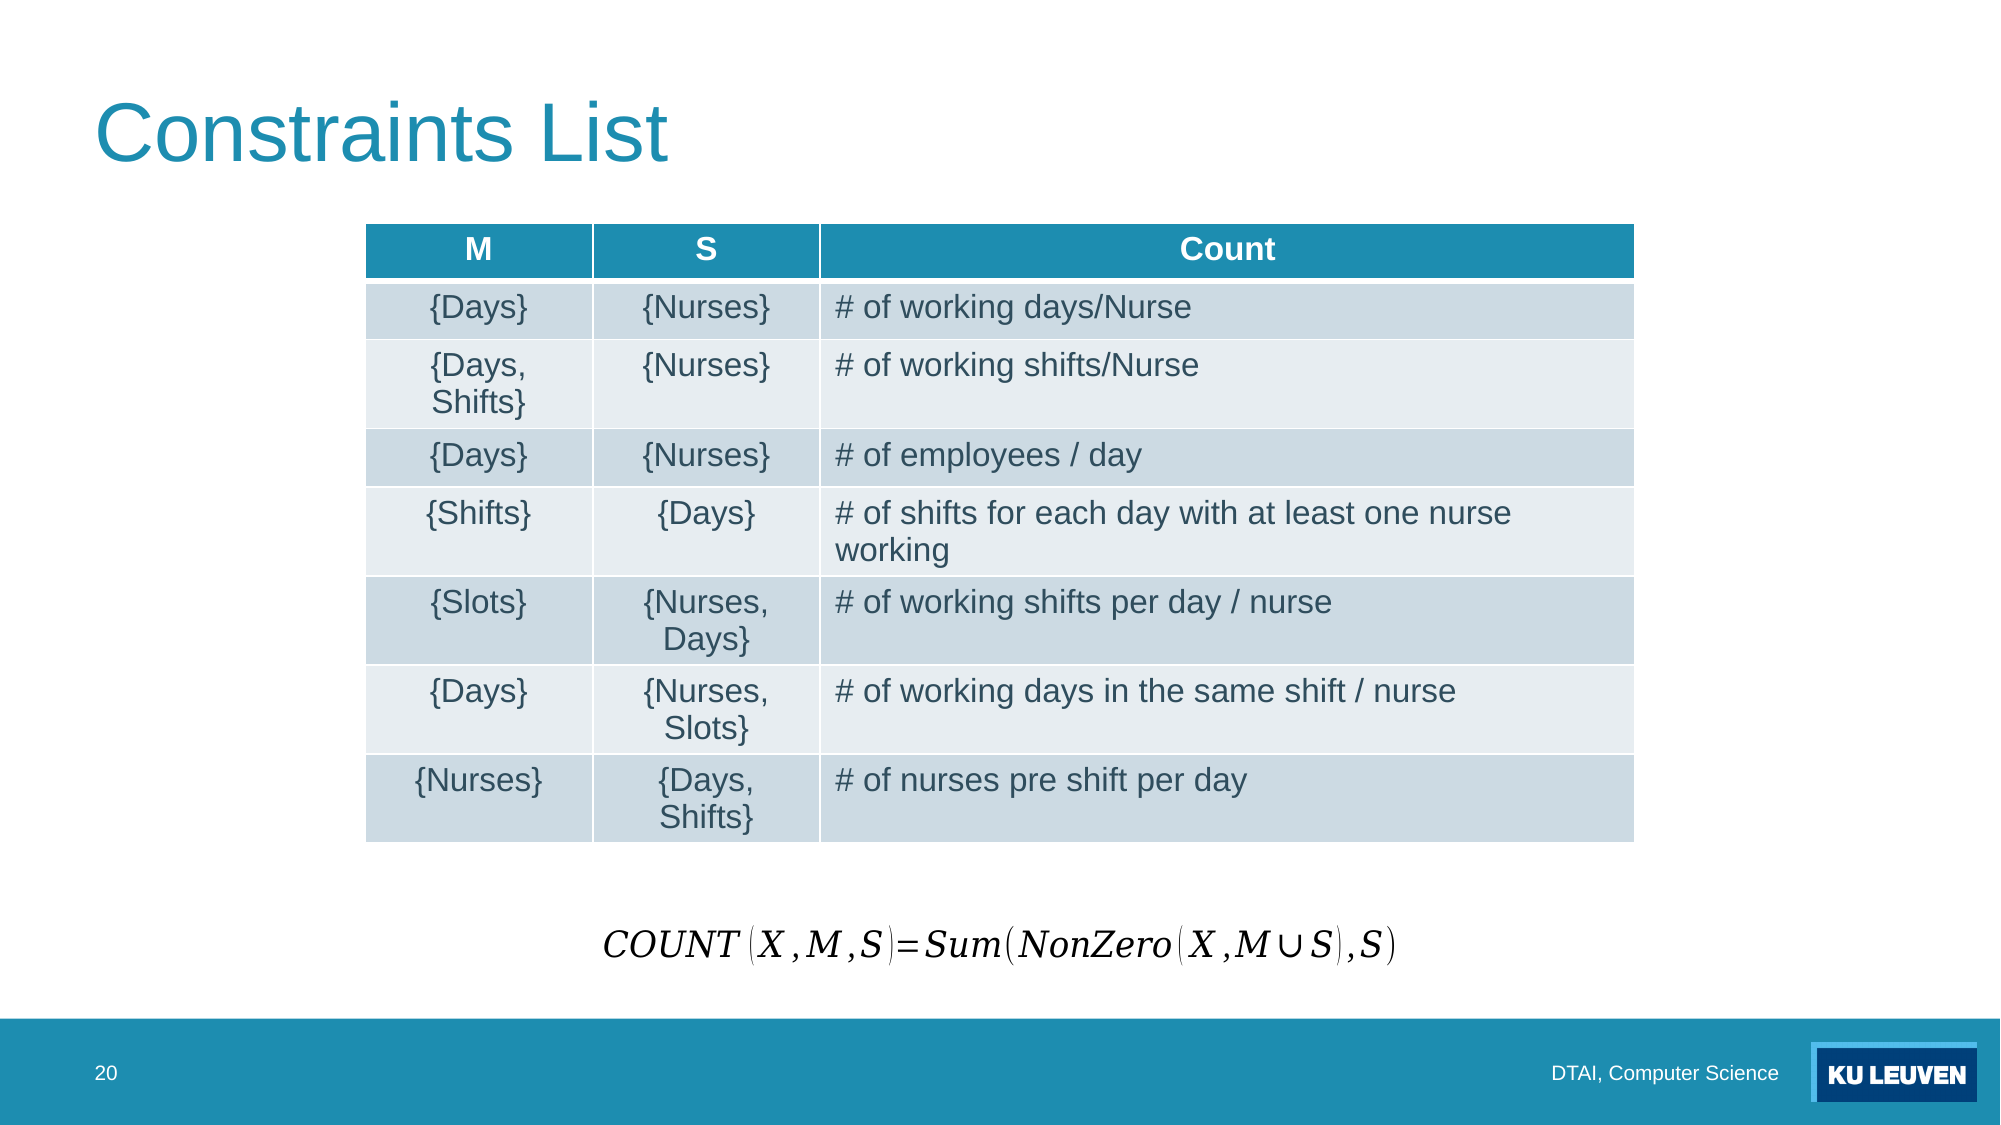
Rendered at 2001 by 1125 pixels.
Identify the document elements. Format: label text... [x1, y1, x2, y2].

table_cell {Days, Shifts} [366, 340, 592, 428]
table_cell # of nurses pre shift per day [821, 755, 1634, 842]
table_header S [594, 224, 819, 278]
table_cell {Nurses} [594, 284, 819, 339]
table_cell {Shifts} [366, 488, 592, 575]
table_cell # of working days in the same shift / nurse [821, 666, 1634, 753]
table_cell # of working shifts/Nurse [821, 340, 1634, 428]
table_cell # of employees / day [821, 429, 1634, 486]
slide_number 20 [94, 1018, 201, 1125]
table_cell {Nurses} [594, 340, 819, 428]
table_cell {Nurses} [366, 755, 592, 842]
table_header Count [821, 224, 1634, 278]
table_cell {Days} [366, 666, 592, 753]
table_cell {Days, Shifts} [594, 755, 819, 842]
table_cell {Slots} [366, 577, 592, 664]
table_cell # of working days/Nurse [821, 284, 1634, 339]
table_header M [366, 224, 592, 278]
footer DTAI, Computer Science [989, 1018, 1809, 1125]
table_cell {Days} [366, 284, 592, 339]
table_cell {Nurses, Slots} [594, 666, 819, 753]
table_cell # of shifts for each day with at least one nurse working [821, 488, 1634, 575]
table_cell {Days} [594, 488, 819, 575]
table_cell {Nurses} [594, 429, 819, 486]
table_cell {Nurses, Days} [594, 577, 819, 664]
picture [1811, 1042, 1977, 1102]
title Constraints List [94, 33, 1906, 223]
table_cell # of working shifts per day / nurse [821, 577, 1634, 664]
table_cell {Days} [366, 429, 592, 486]
